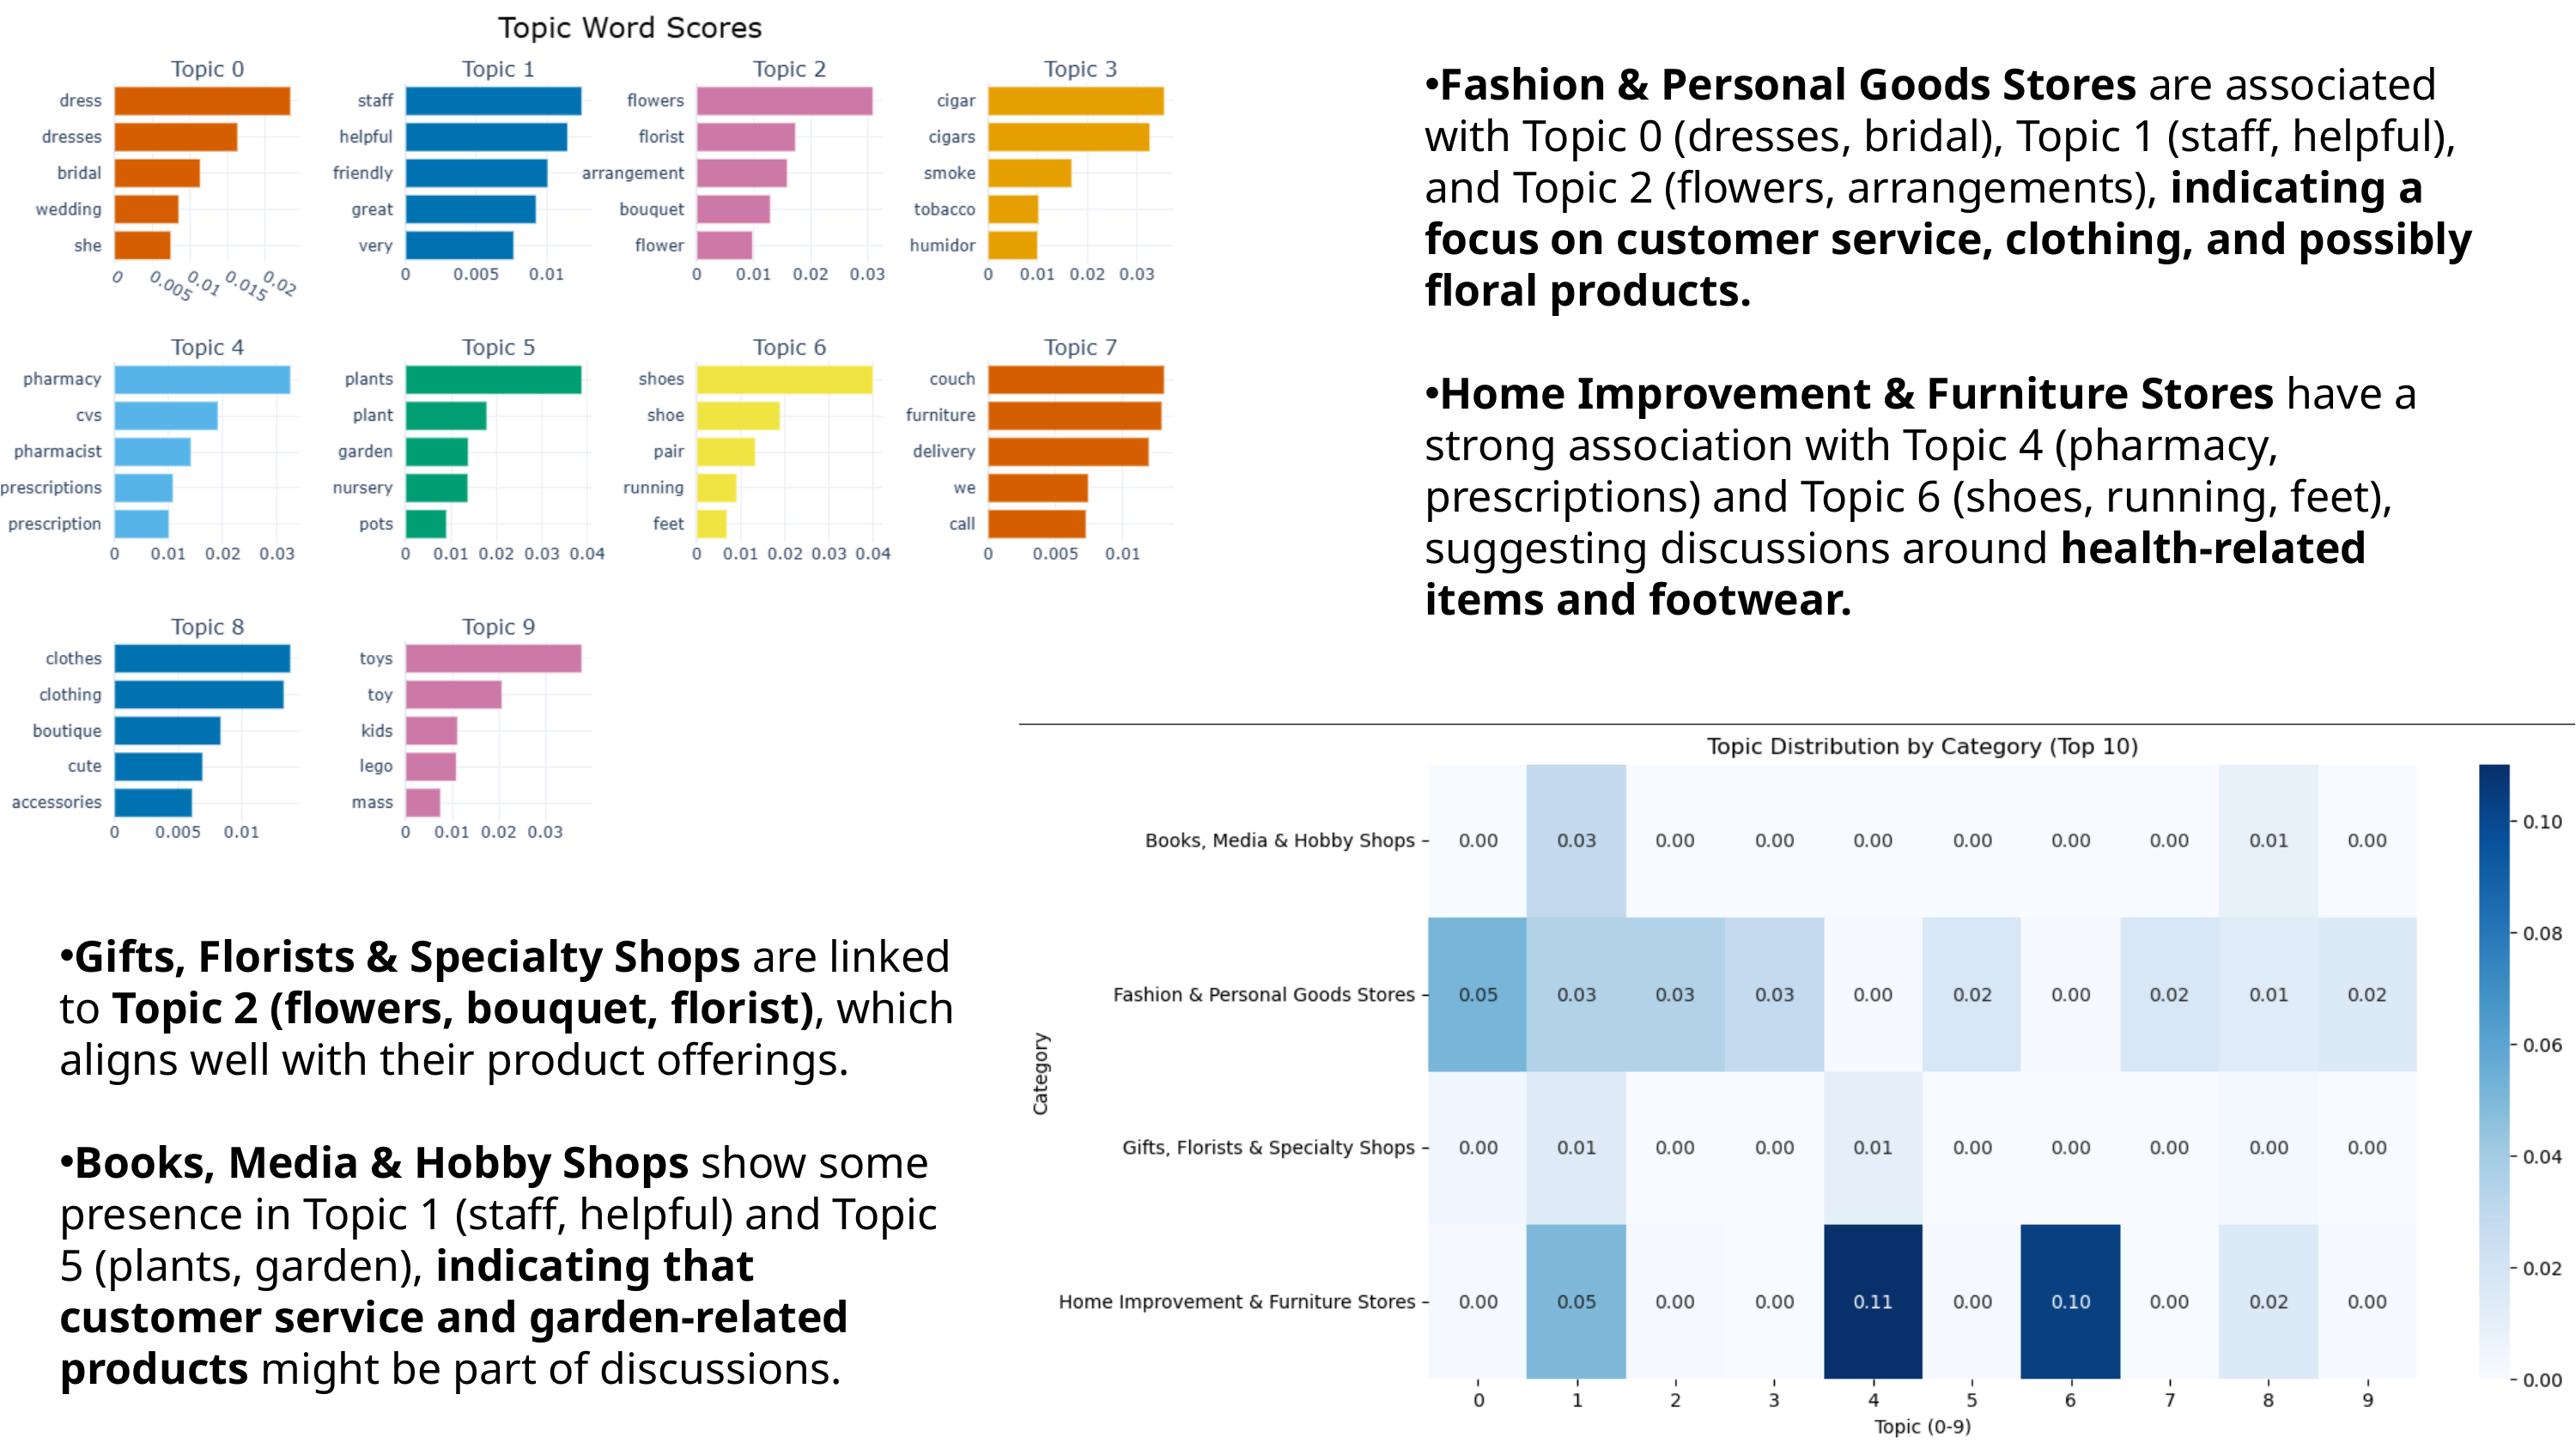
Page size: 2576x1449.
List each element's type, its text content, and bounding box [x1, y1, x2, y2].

text_box Gifts, Florists & Specialty Shops are linked to Topic 2 (flowers, bouquet, florist), which aligns well with their product offerings. Books, Media & Hobby Shops show some presence in Topic 1 (staff, helpful) and Topic 5 (plants, garden), indicating that customer service and garden-related products might be part of discussions. [46, 923, 981, 1399]
picture [0, 0, 2575, 1446]
text_box Fashion & Personal Goods Stores are associated with Topic 0 (dresses, bridal), Topic 1 (staff, helpful), and Topic 2 (flowers, arrangements), indicating a focus on customer service, clothing, and possibly floral products. Home Improvement & Furniture Stores have a strong association with Topic 4 (pharmacy, prescriptions) and Topic 6 (shoes, running, feet), suggesting discussions around health-related items and footwear. [1412, 51, 2495, 631]
